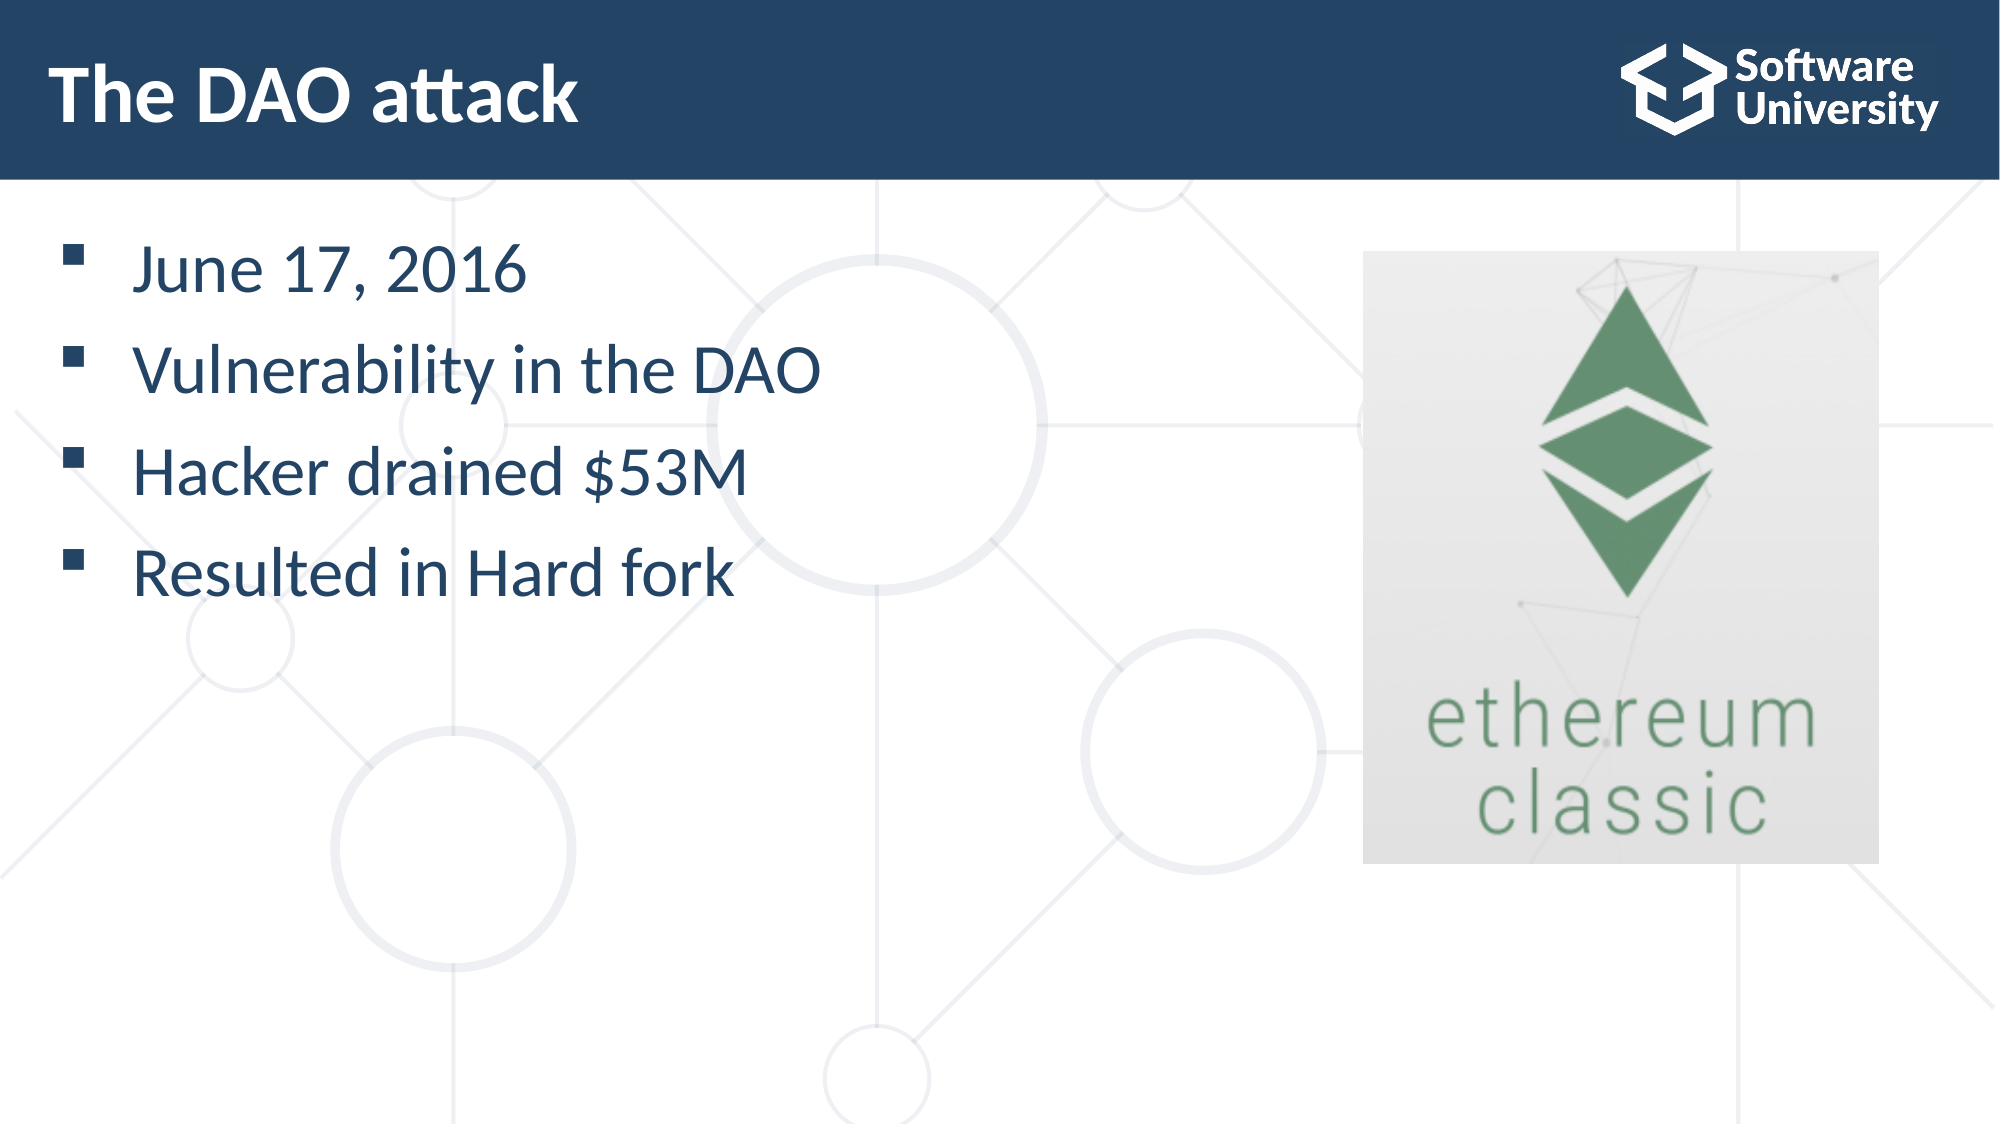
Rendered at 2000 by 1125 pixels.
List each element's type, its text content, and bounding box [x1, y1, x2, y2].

list June 17, 2016 Vulnerability in the DAO Hacker drained $53M Resulted in Hard fork [31, 211, 1332, 1125]
picture [1621, 43, 1939, 136]
picture [1363, 251, 1879, 864]
title The DAO attack [31, 16, 1591, 162]
